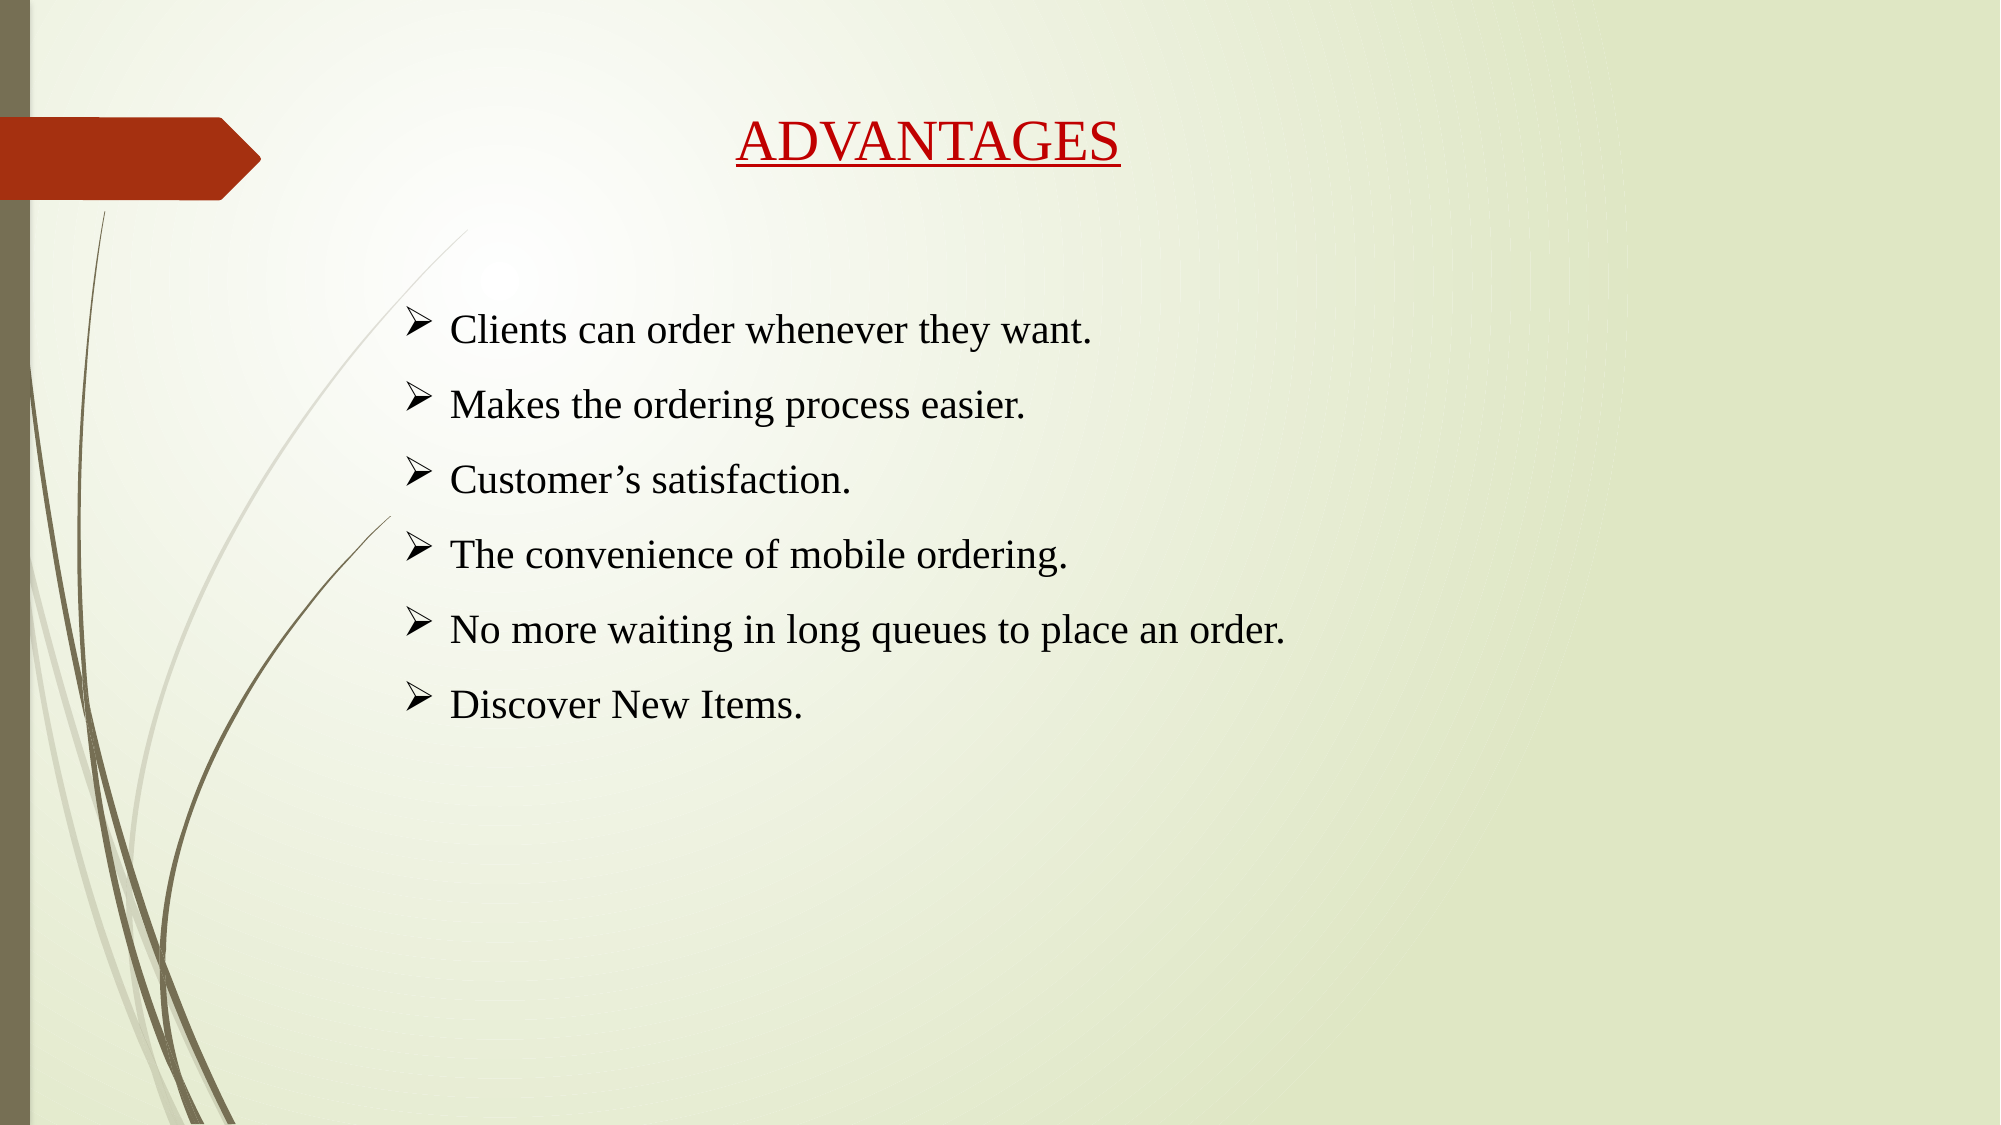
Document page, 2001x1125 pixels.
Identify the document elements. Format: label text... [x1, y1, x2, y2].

text_box Clients can order whenever they want. Makes the ordering process easier. Customer’s satisfaction. The convenience of mobile ordering. No more waiting in long queues to place an order. Discover New Items. [388, 269, 1302, 825]
text_box ADVANTAGES [720, 94, 1136, 180]
